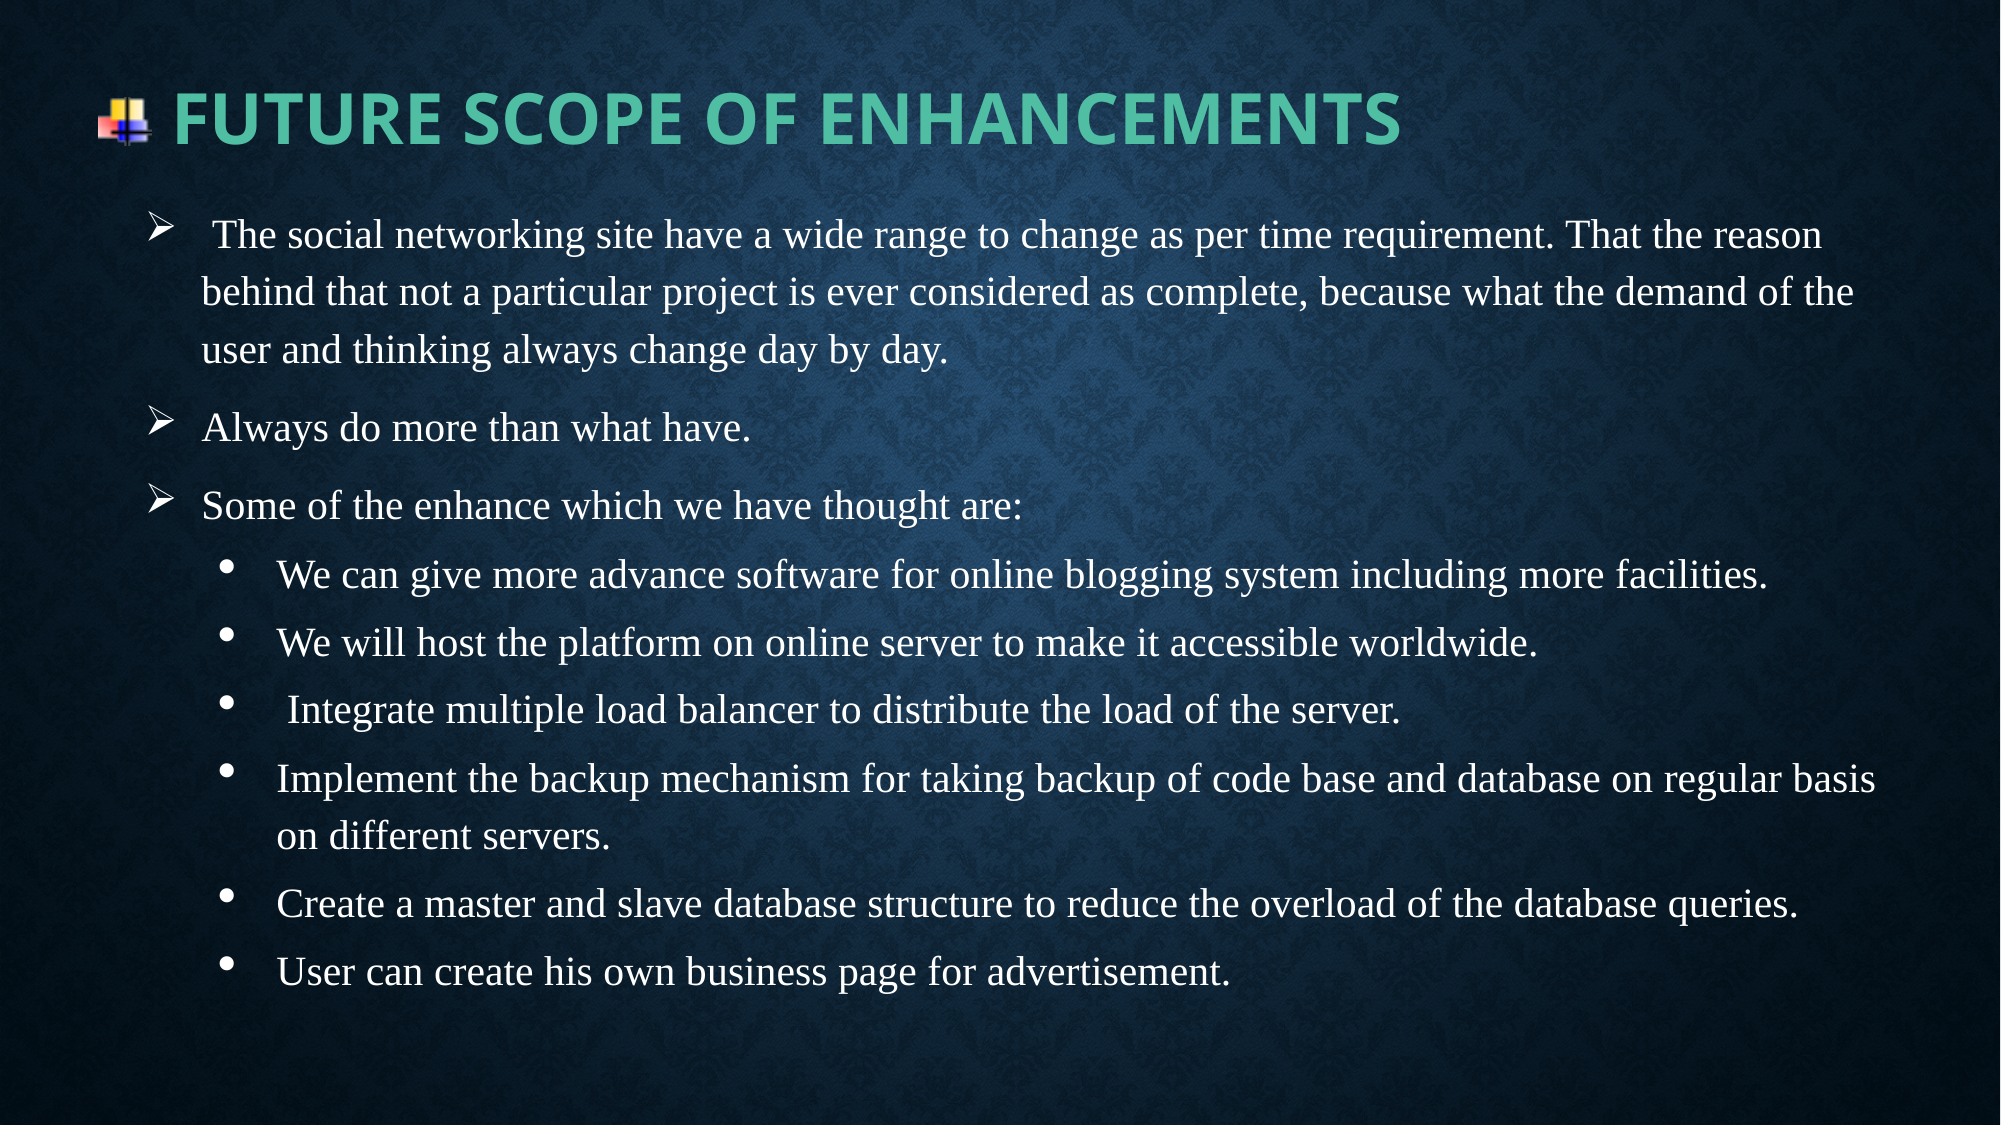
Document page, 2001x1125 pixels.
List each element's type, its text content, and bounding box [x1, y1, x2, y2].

list The social networking site have a wide range to change as per time requirement. That the reason behind that not a particular project is ever considered as complete, because what the demand of the user and thinking always change day by day. Always do more than what have. Some of the enhance which we have thought are: We can give more advance software for online blogging system including more facilities. We will host the platform on online server to make it accessible worldwide. Integrate multiple load balancer to distribute the load of the server. Implement the backup mechanism for taking backup of code base and database on regular basis on different servers. Create a master and slave database structure to reduce the overload of the database queries. User can create his own business page for advertisement. [130, 191, 1921, 1060]
picture [98, 96, 152, 147]
title Future scope of enhancements [151, 65, 1442, 178]
